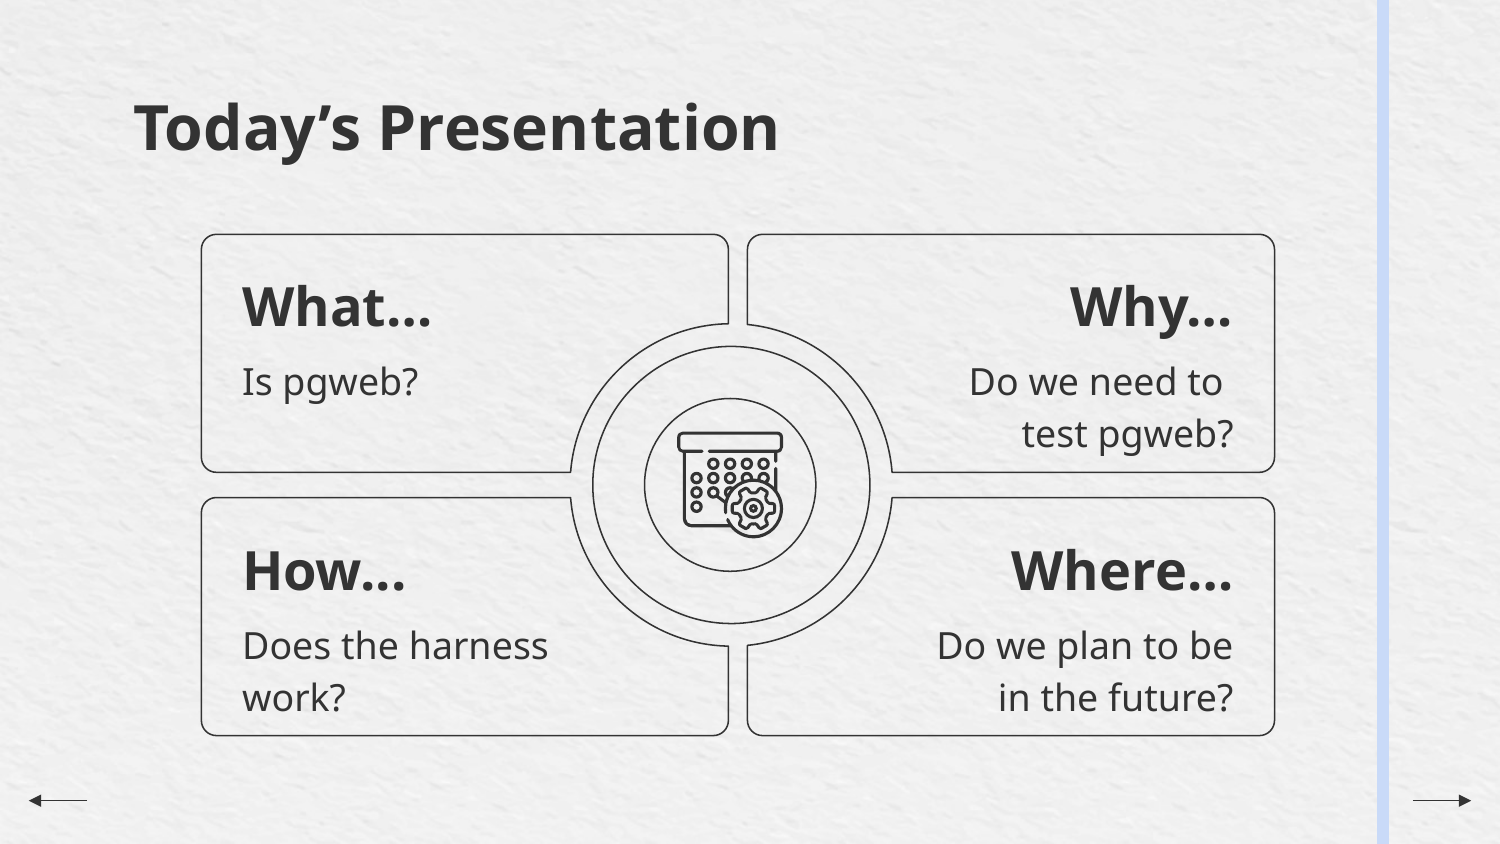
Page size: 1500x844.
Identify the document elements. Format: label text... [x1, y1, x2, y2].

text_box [201, 234, 1275, 736]
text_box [676, 431, 784, 539]
title Today’s Presentation [118, 72, 1382, 167]
